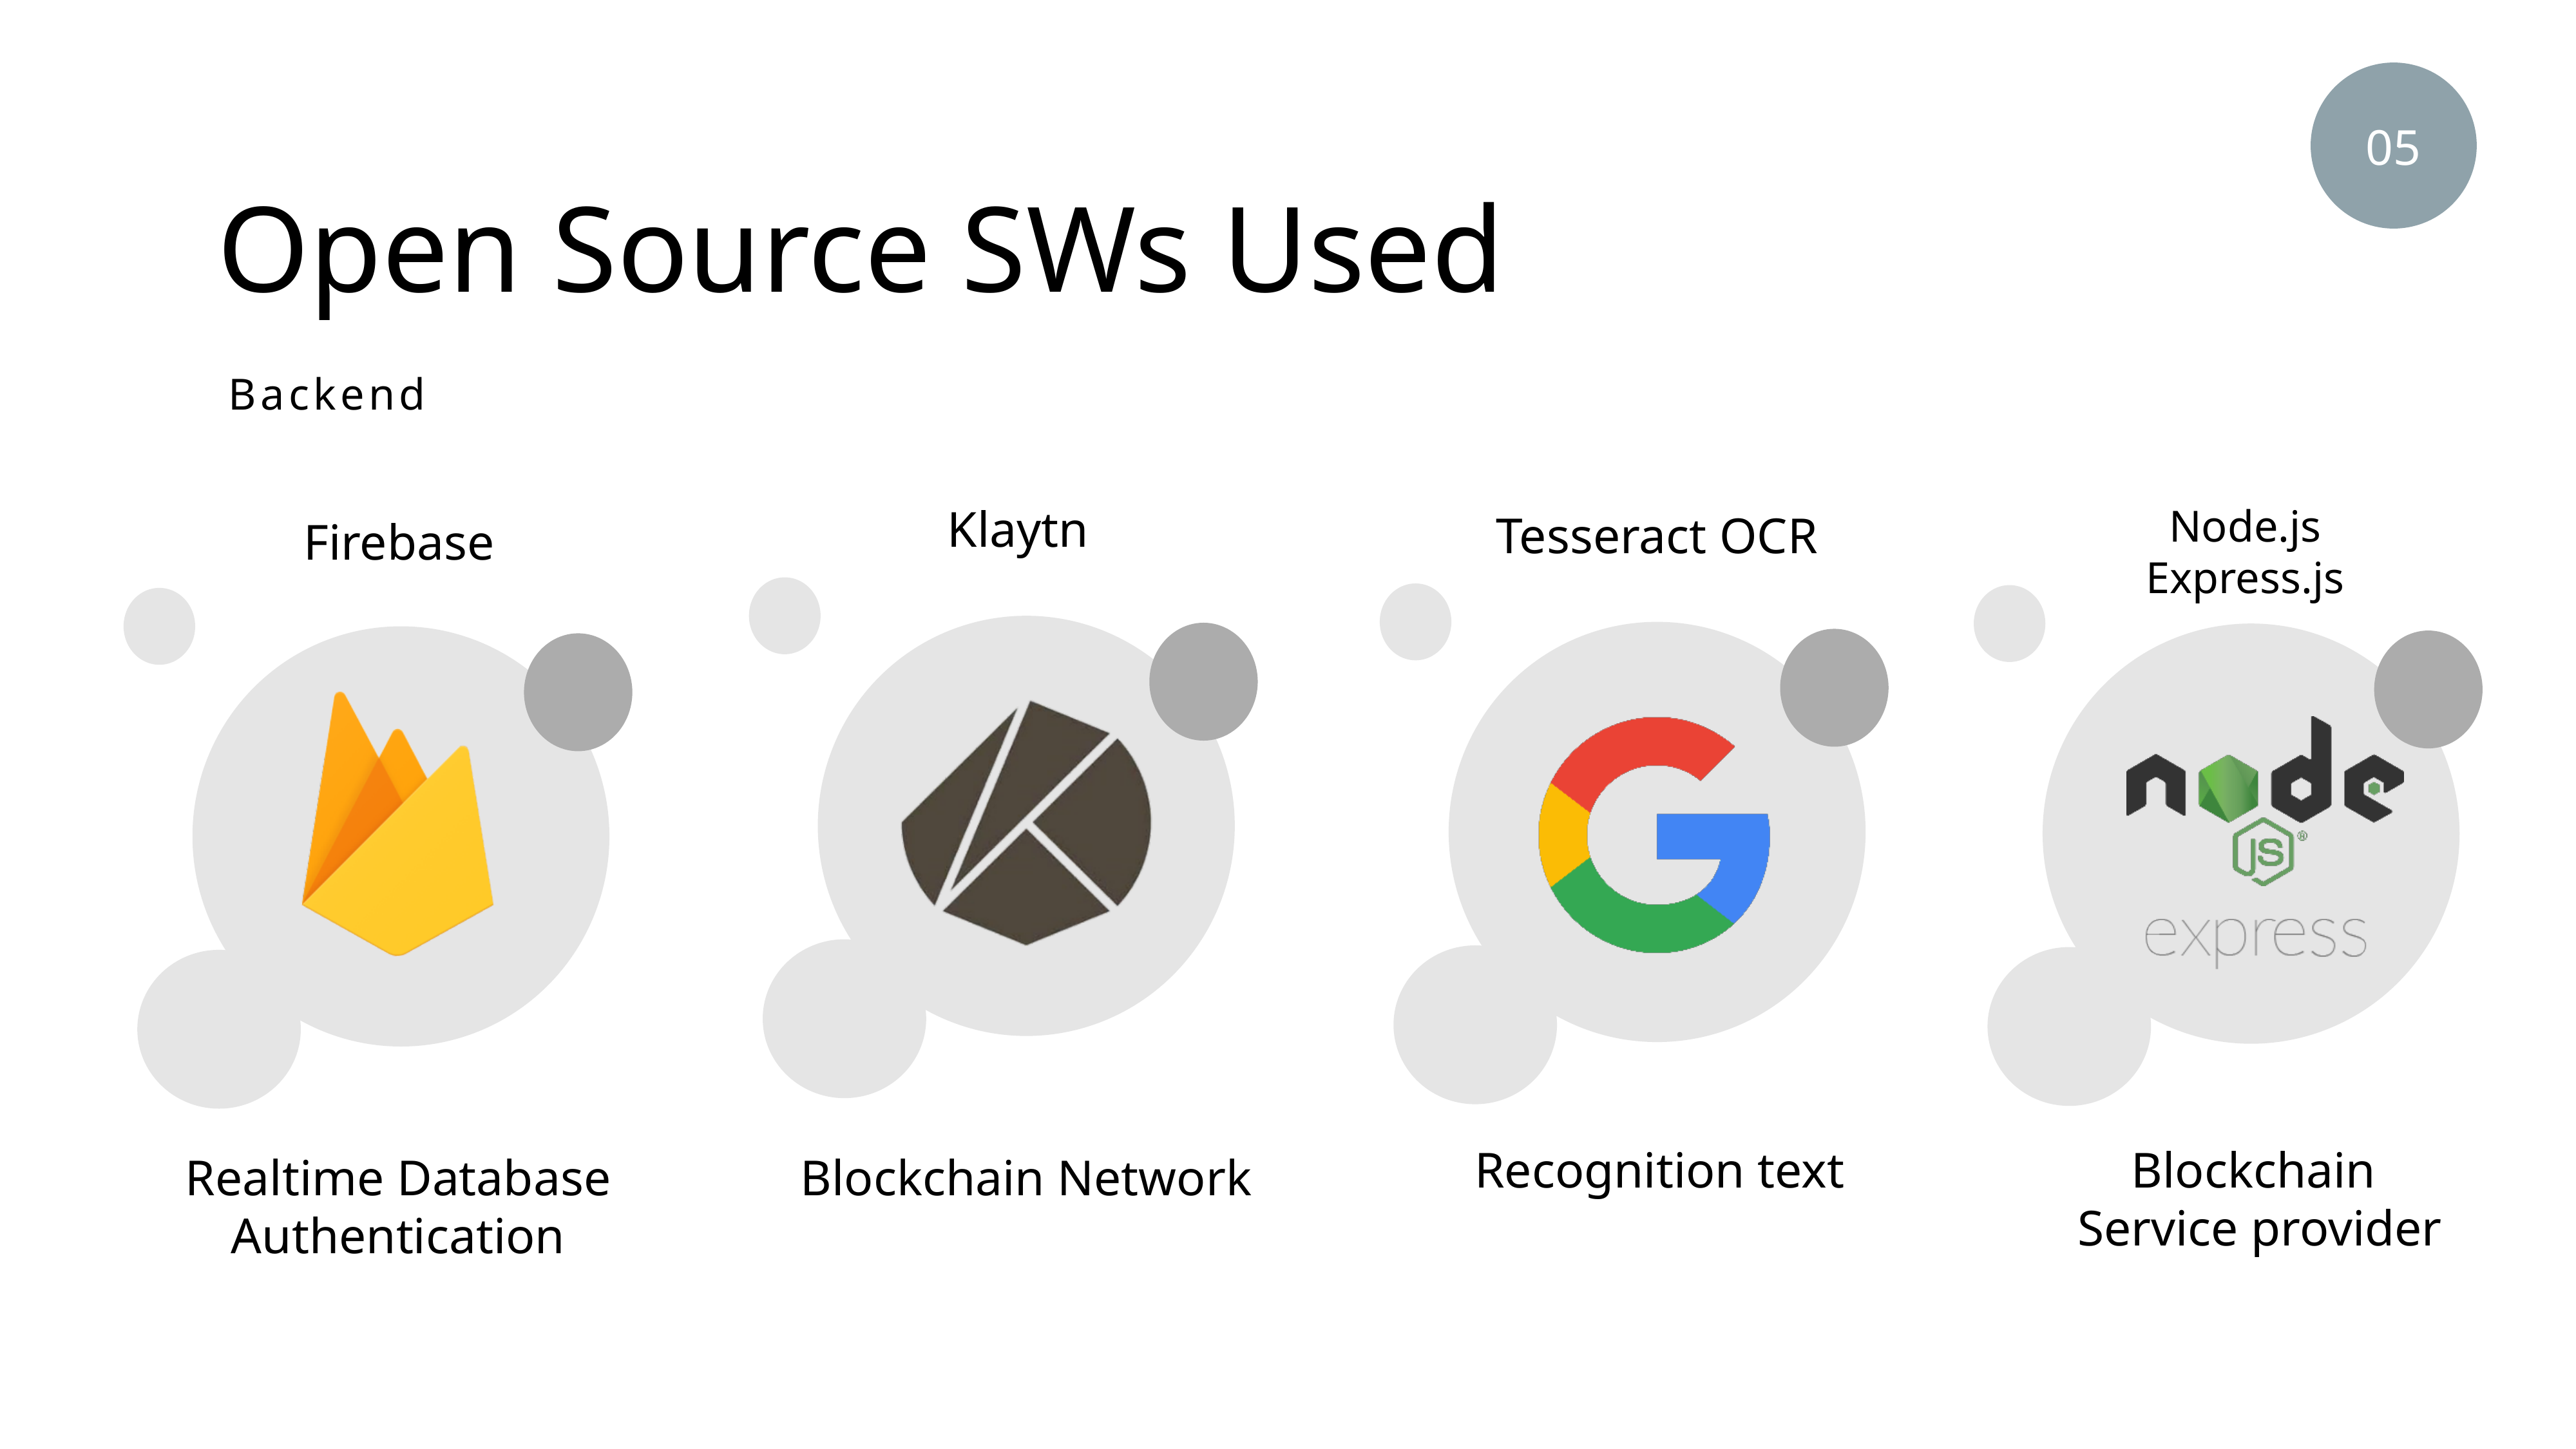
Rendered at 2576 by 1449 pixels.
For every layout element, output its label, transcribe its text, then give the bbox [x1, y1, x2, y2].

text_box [123, 507, 633, 1109]
text_box Blockchain Service provider [1874, 1135, 2576, 1261]
text_box 05 [2310, 62, 2477, 229]
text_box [1379, 500, 1889, 1104]
text_box Realtime Database Authentication [104, 1142, 692, 1268]
text_box Backend [218, 362, 709, 424]
picture [2126, 716, 2404, 1030]
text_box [749, 494, 1258, 1099]
text_box Open Source SWs Used [208, 169, 2012, 321]
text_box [1974, 494, 2483, 1106]
text_box Blockchain Network [732, 1142, 1321, 1210]
text_box Recognition text [1279, 1135, 1874, 1203]
